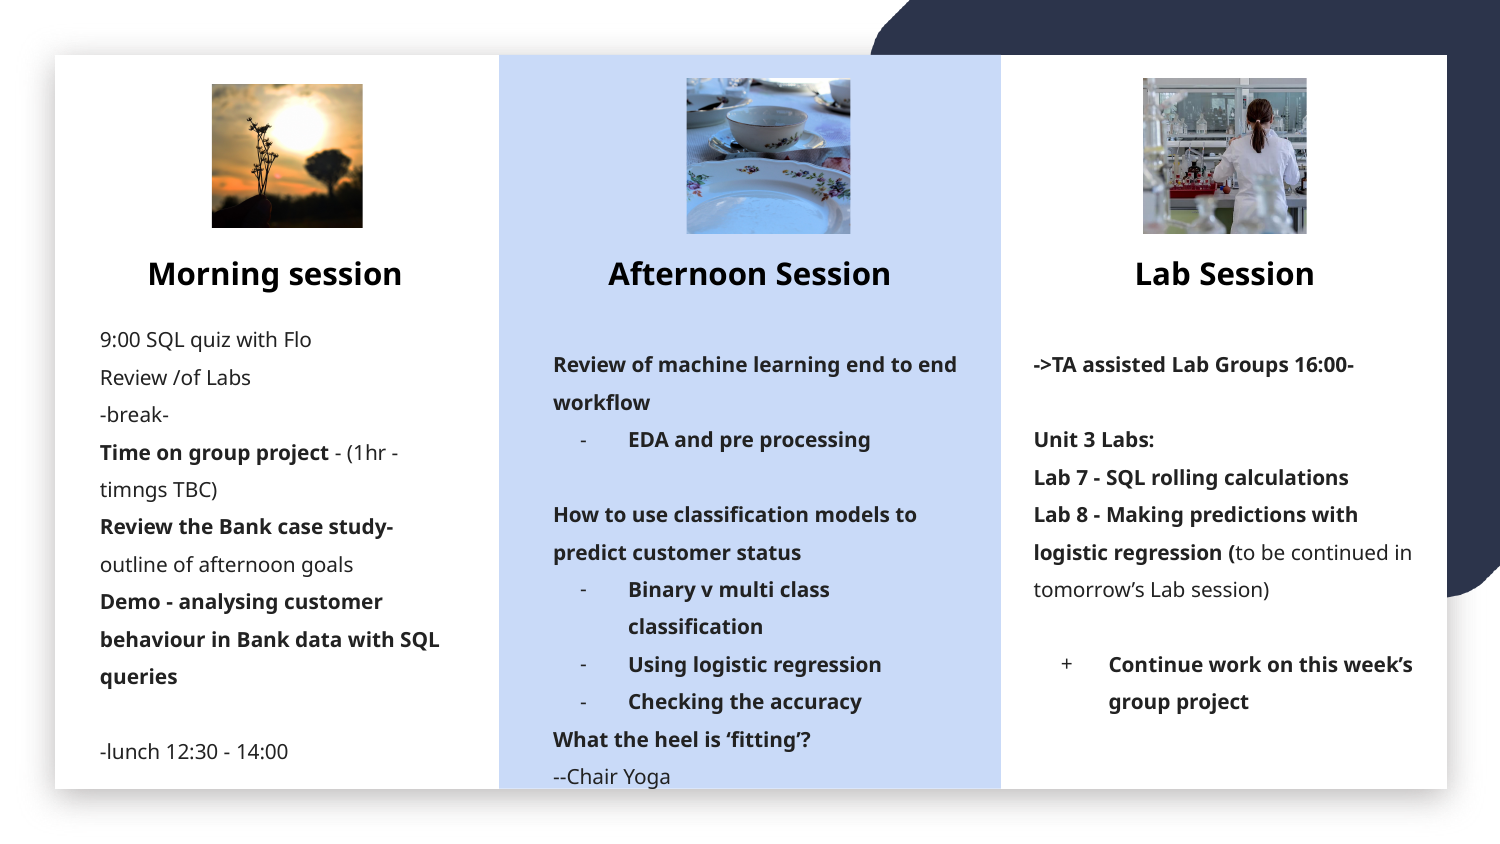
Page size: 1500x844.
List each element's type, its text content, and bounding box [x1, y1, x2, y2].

text_box ->TA assisted Lab Groups 16:00- Unit 3 Labs: Lab 7 - SQL rolling calculations Lab 8 - Making predictions with logistic regression (to be continued in tomorrow’s Lab session) Continue work on this week’s group project [1018, 324, 1436, 777]
text_box Review of machine learning end to end workflow EDA and pre processing How to use classification models to predict customer status Binary v multi class classification Using logistic regression Checking the accuracy What the heel is ‘fitting’? --Chair Yoga [538, 324, 981, 753]
text_box Morning session [51, 239, 500, 351]
picture [0, 0, 1500, 844]
text_box [499, 54, 1001, 789]
text_box 9:00 SQL quiz with Flo Review /of Labs -break- Time on group project - (1hr -timngs TBC) Review the Bank case study- outline of afternoon goals Demo - analysing customer behaviour in Bank data with SQL queries -lunch 12:30 - 14:00 [85, 299, 459, 753]
text_box Lab Session [1000, 239, 1449, 351]
text_box Afternoon Session [526, 239, 974, 324]
text_box [525, 271, 968, 777]
